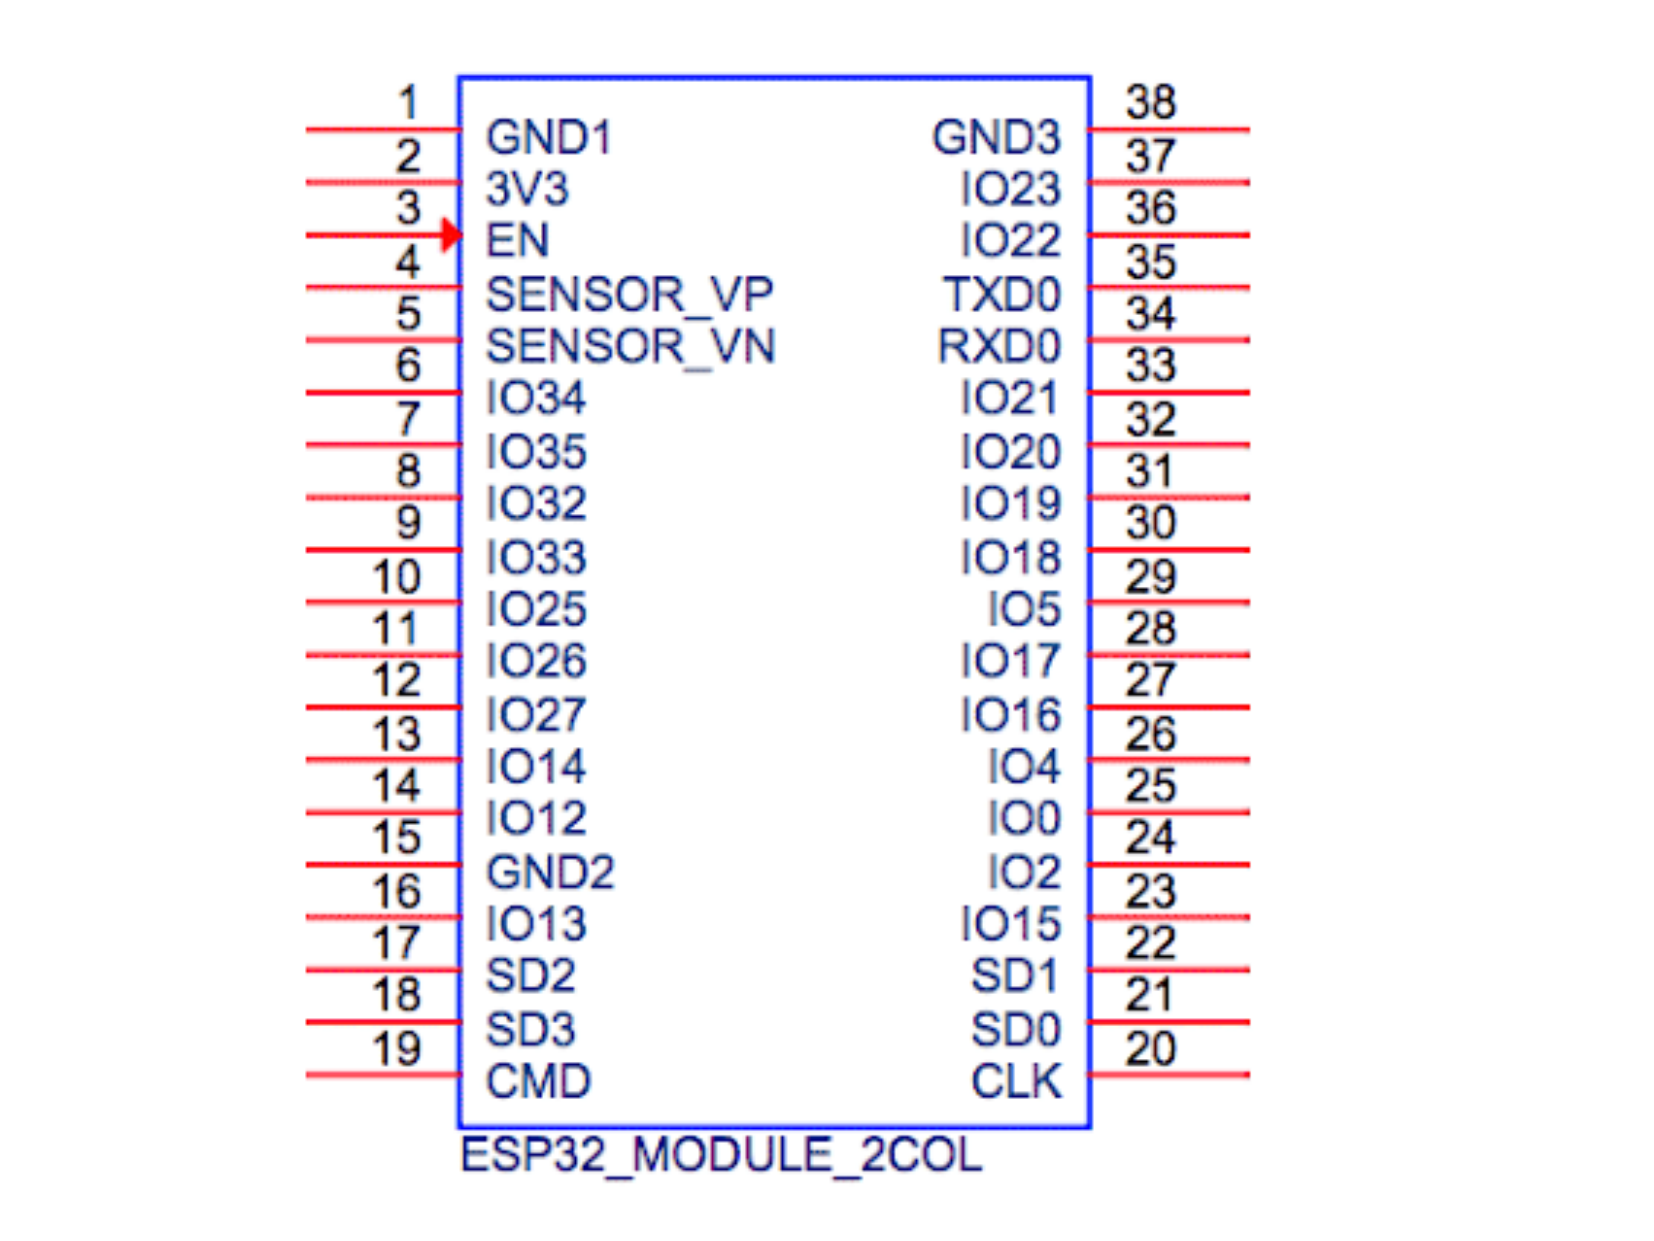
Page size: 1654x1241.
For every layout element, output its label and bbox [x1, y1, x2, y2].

picture [263, 6, 1293, 1191]
